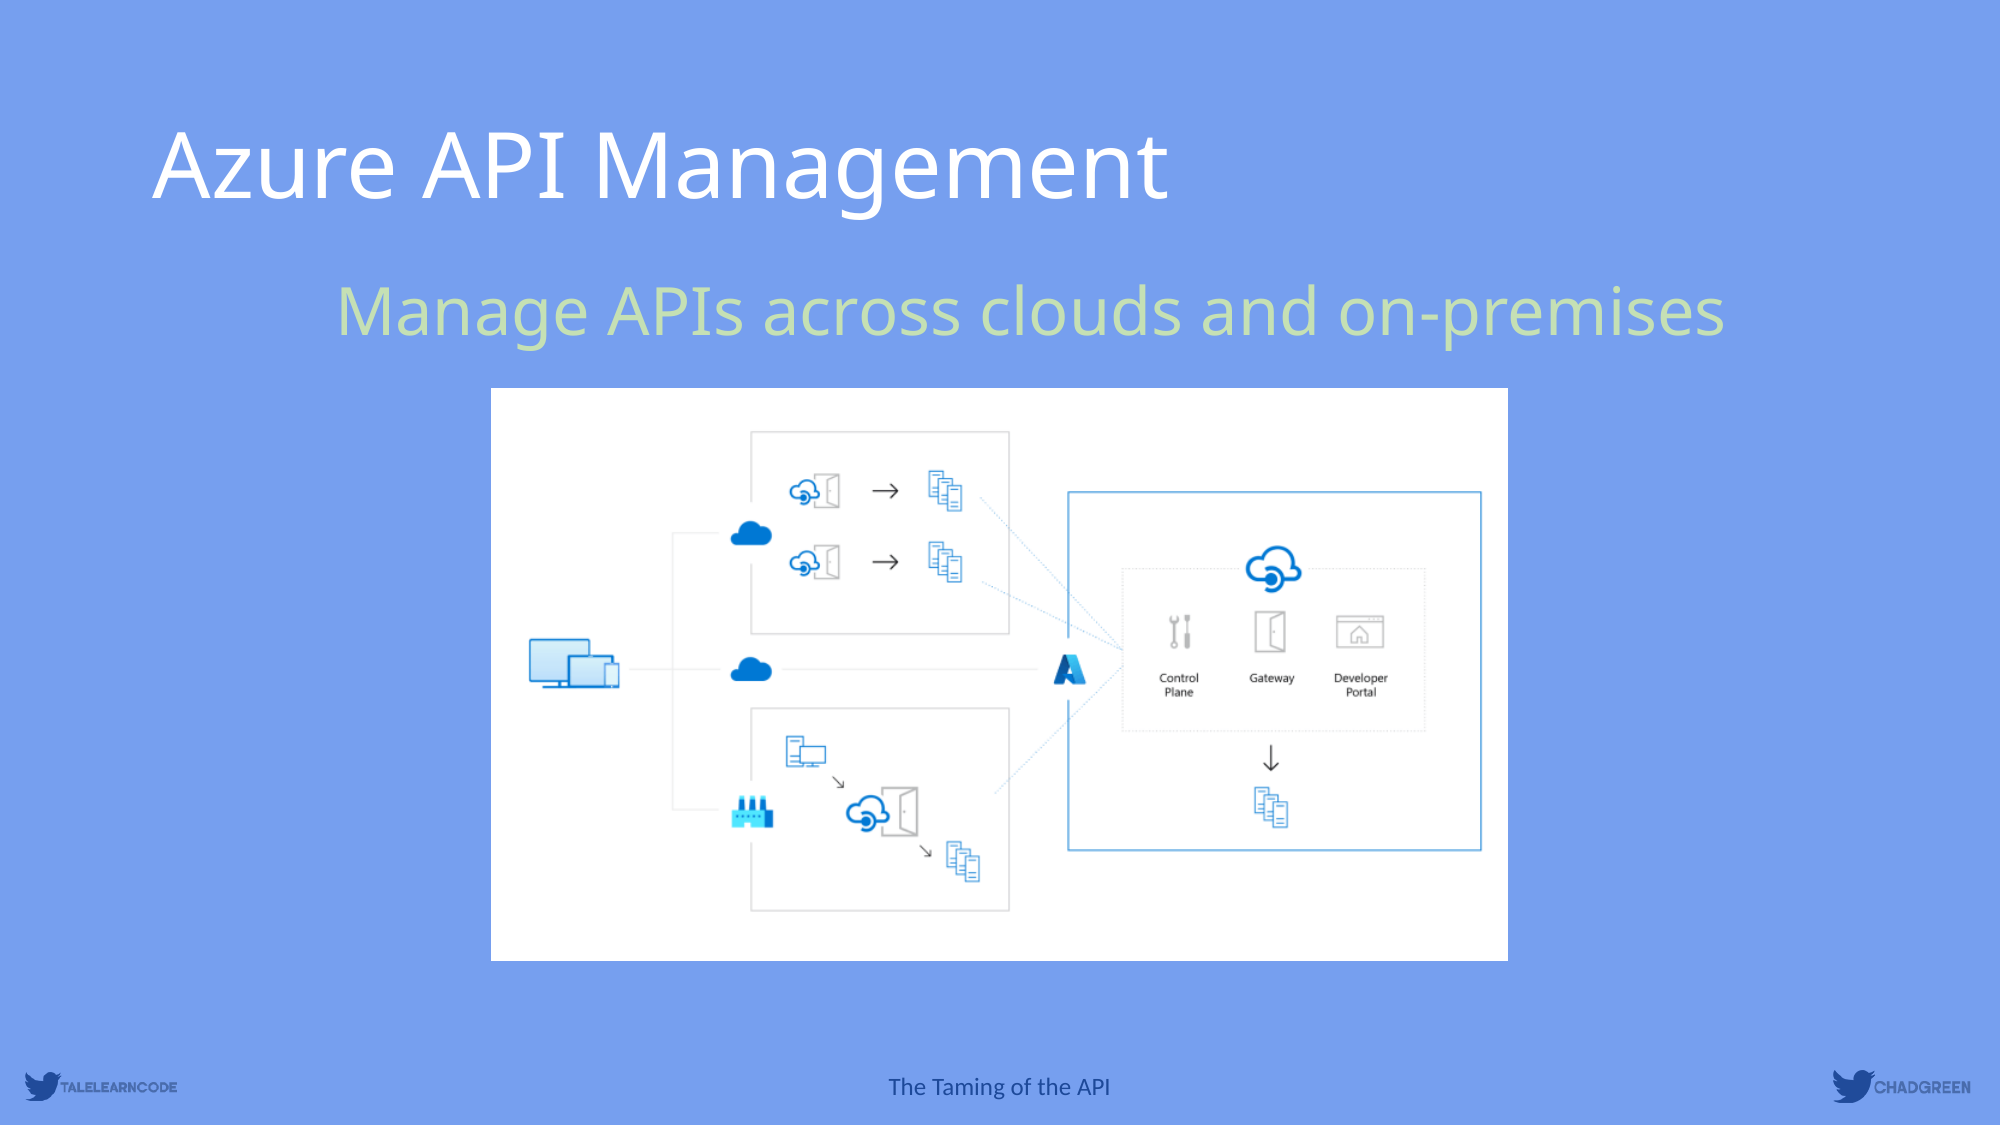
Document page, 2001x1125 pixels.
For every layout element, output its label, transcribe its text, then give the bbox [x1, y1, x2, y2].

text_box Manage APIs across clouds and on-premises [137, 261, 1927, 357]
picture [491, 388, 1508, 961]
title Azure API Management [137, 59, 1863, 261]
